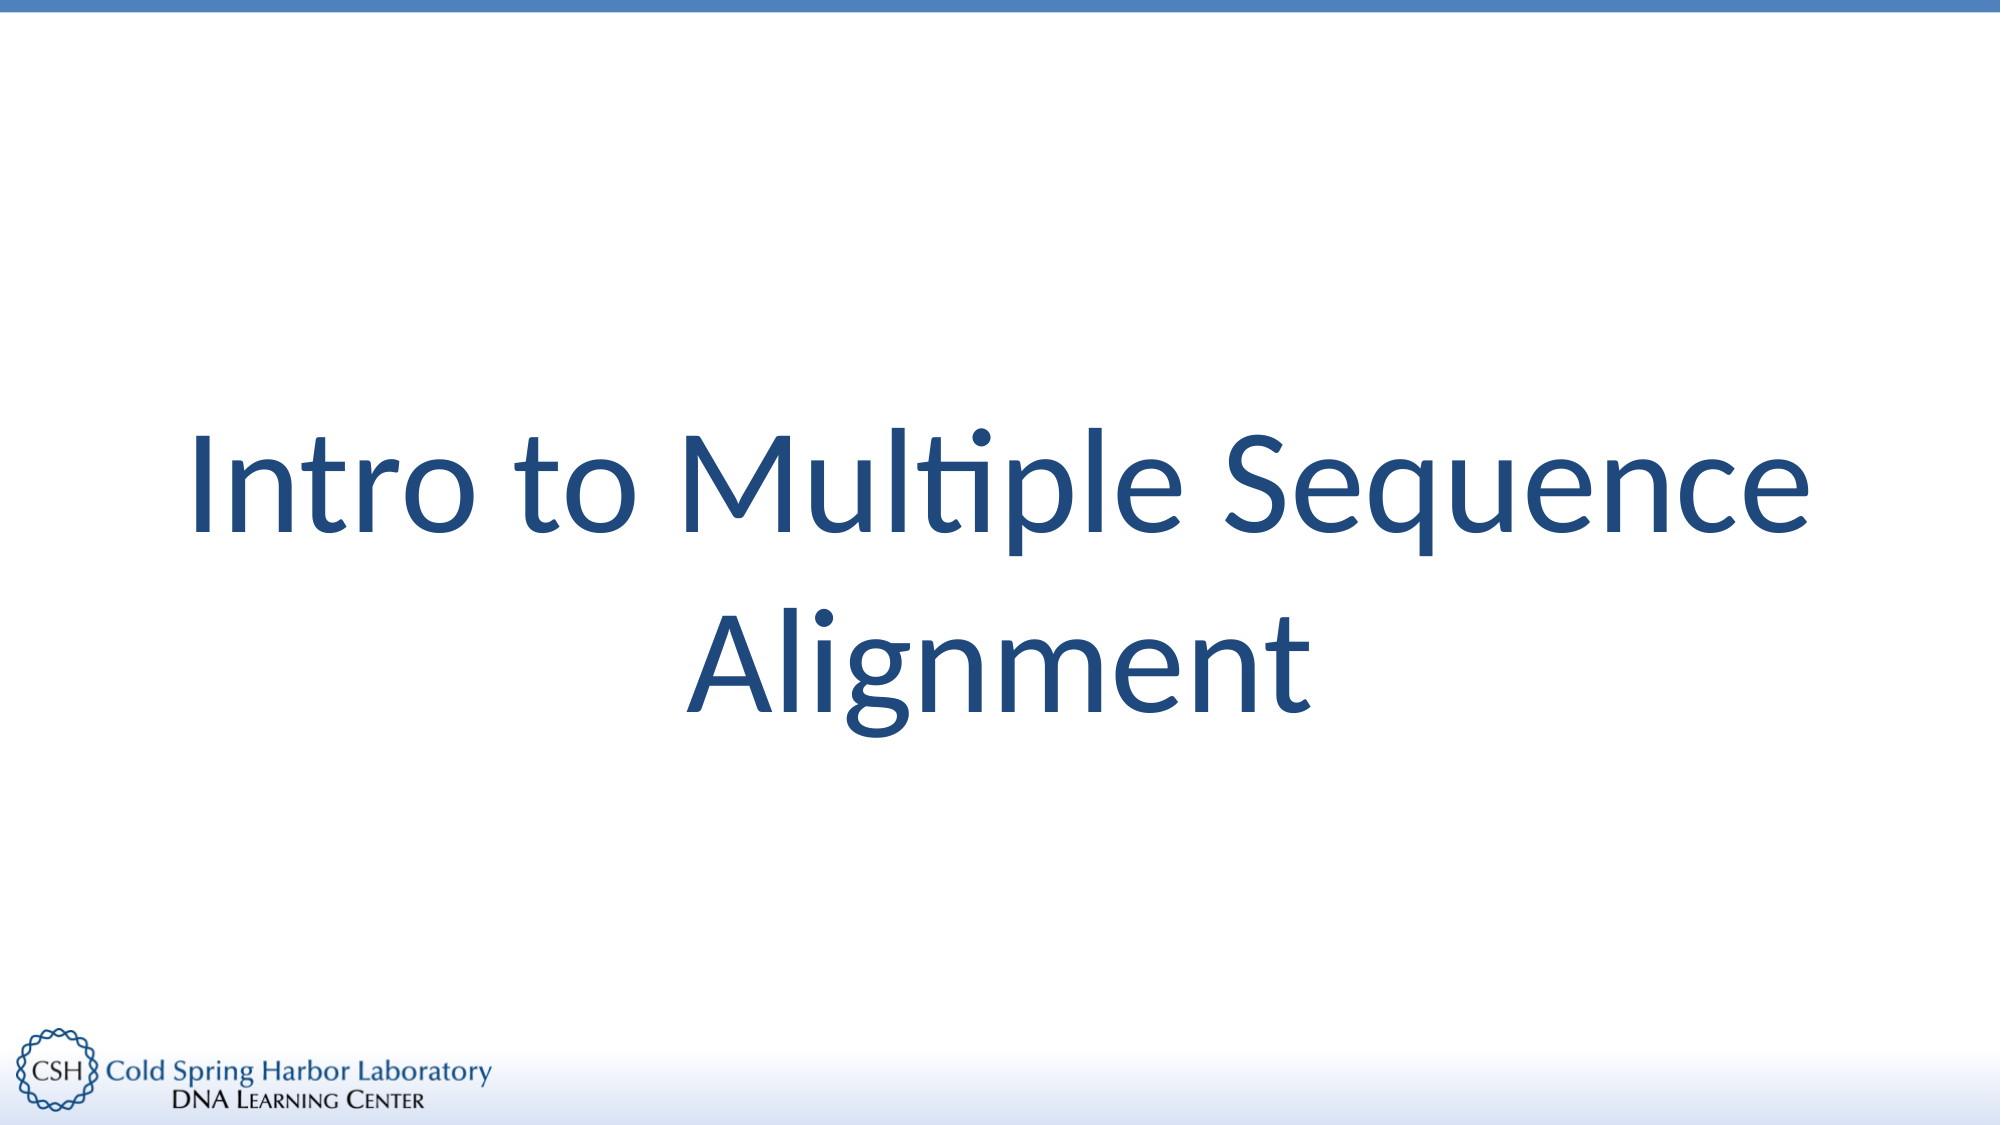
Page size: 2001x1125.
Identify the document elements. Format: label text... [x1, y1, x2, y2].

picture [16, 1028, 493, 1113]
title Intro to Multiple Sequence Alignment [0, 468, 2000, 657]
